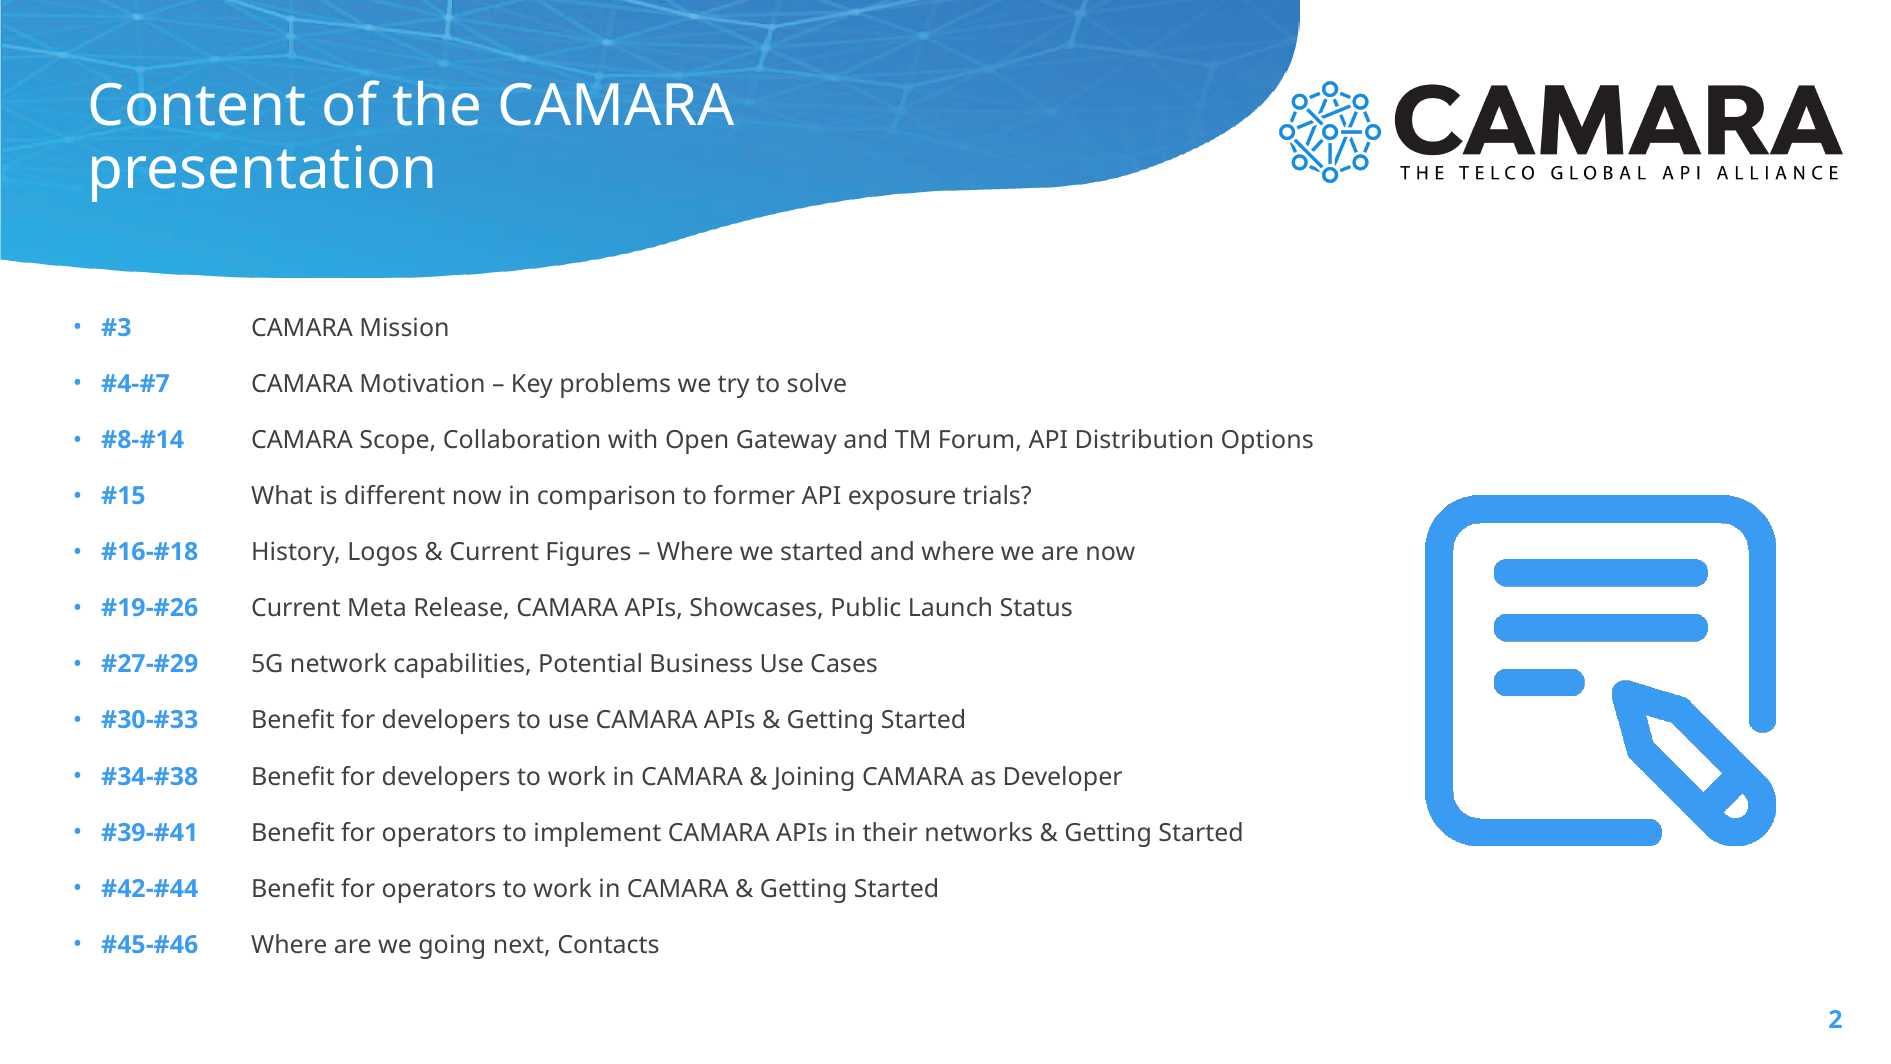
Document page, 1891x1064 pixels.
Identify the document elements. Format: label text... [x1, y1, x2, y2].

picture [0, 0, 1300, 278]
title Content of the CAMARA presentation [72, 67, 1869, 197]
picture [1424, 494, 1776, 847]
list #3 CAMARA Mission #4-#7 CAMARA Motivation – Key problems we try to solve #8-#14 CAMARA Scope, Collaboration with Open Gateway and TM Forum, API Distribution Options #15 What is different now in comparison to former API exposure trials? #16-#18 History, Logos & Current Figures – Where we started and where we are now #19-#26 Current Meta Release, CAMARA APIs, Showcases, Public Launch Status #27-#29 5G network capabilities, Potential Business Use Cases #30-#33 Benefit for developers to use CAMARA APIs & Getting Started #34-#38 Benefit for developers to work in CAMARA & Joining CAMARA as Developer #39-#41 Benefit for operators to implement CAMARA APIs in their networks & Getting Started #42-#44 Benefit for operators to work in CAMARA & Getting Started #45-#46 Where are we going next, Contacts [72, 310, 1869, 987]
